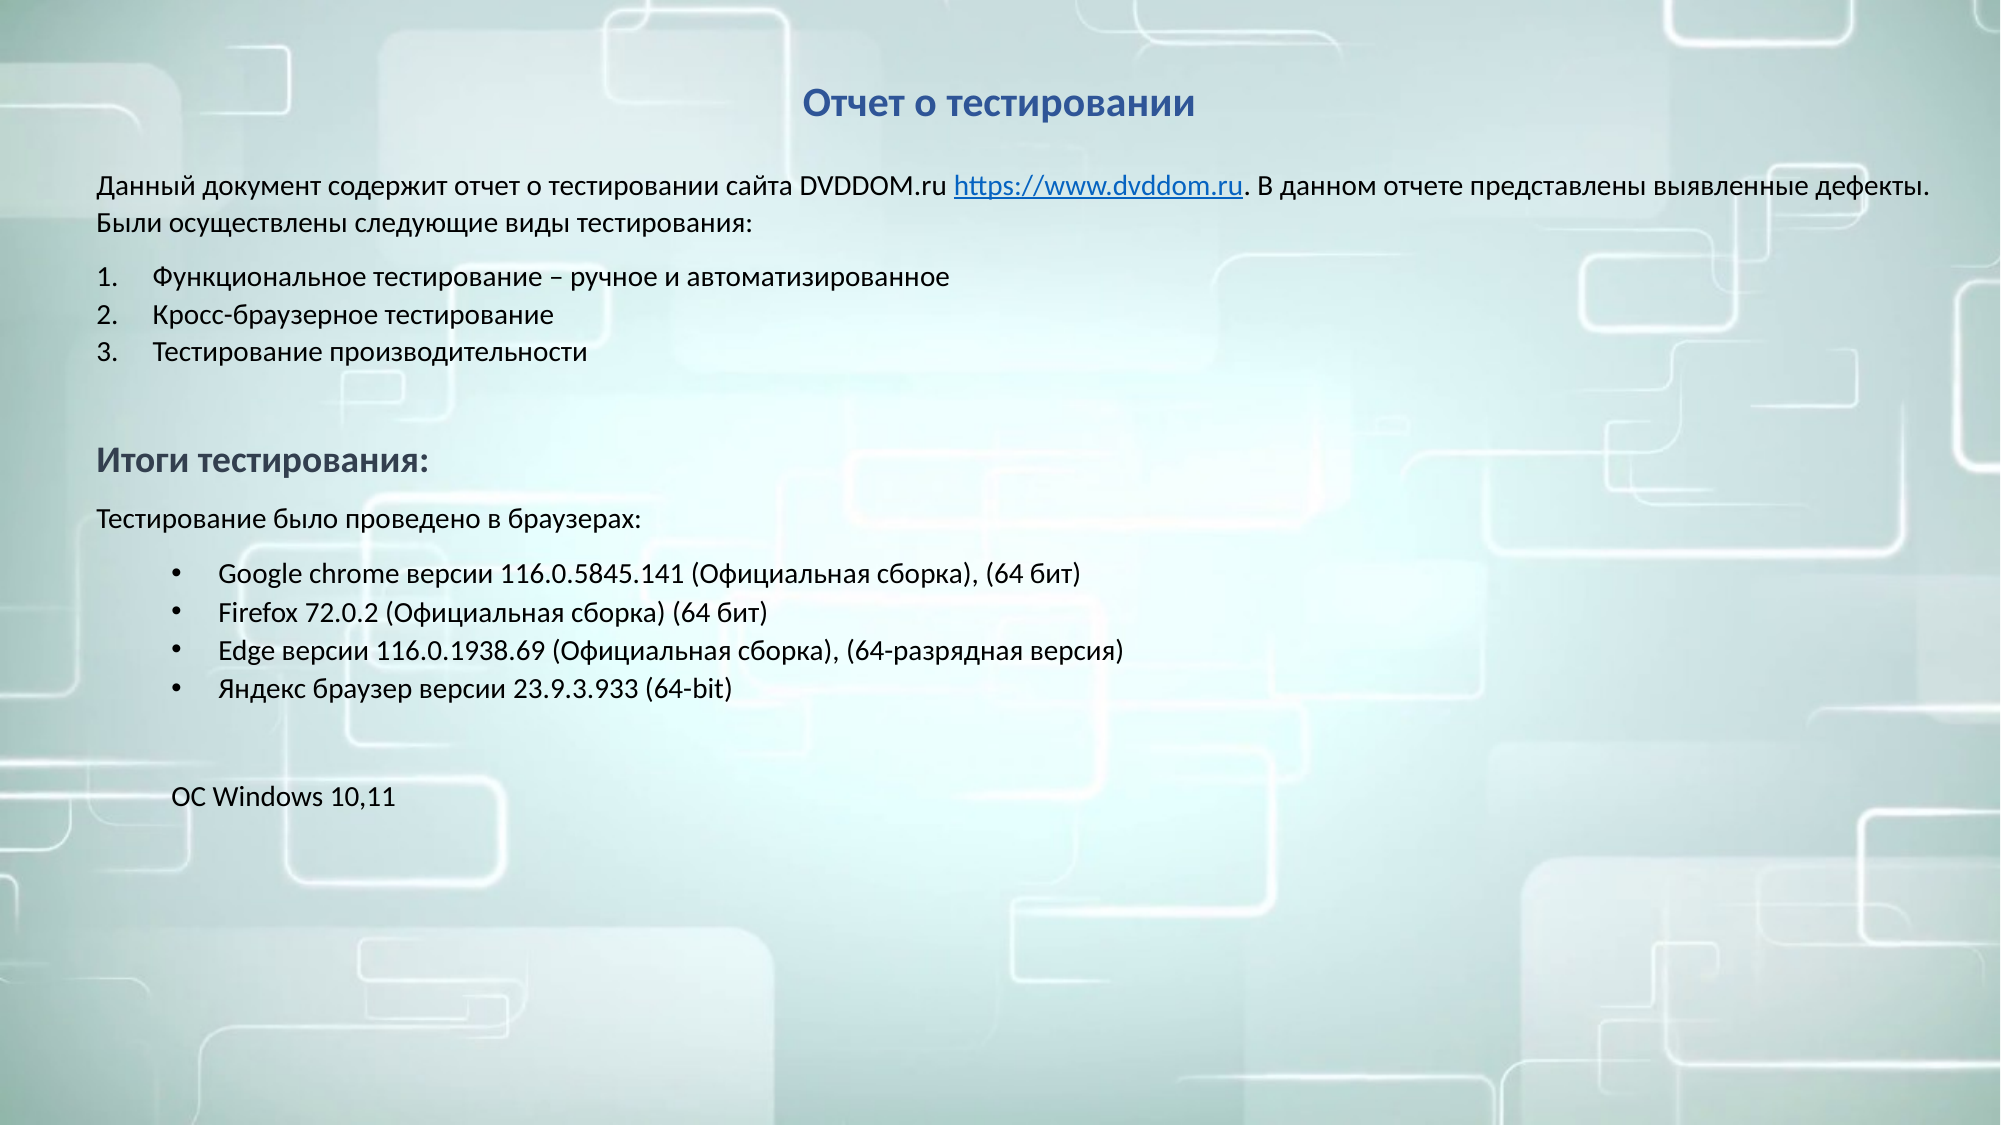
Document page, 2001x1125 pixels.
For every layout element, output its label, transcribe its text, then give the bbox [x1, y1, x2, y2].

text_box Отчет о тестировании [51, 66, 1919, 181]
text_box Данный документ содержит отчет о тестировании сайта DVDDOM.ru https://www.dvddom.ru. В данном отчете представлены выявленные дефекты. Были осуществлены следующие виды тестирования: Функциональное тестирование – ручное и автоматизированное Кросс-браузерное тестирование Тестирование производительности Итоги тестирования: Тестирование было проведено в браузерах: Google chrome версии 116.0.5845.141 (Официальная сборка), (64 бит) Firefox 72.0.2 (Официальная сборка) (64 бит) Edge версии 116.0.1938.69 (Официальная сборка), (64-разрядная версия) Яндекс браузер версии 23.9.3.933 (64-bit) ОС Windows 10,11 [81, 156, 1949, 985]
picture [0, 0, 2001, 1125]
